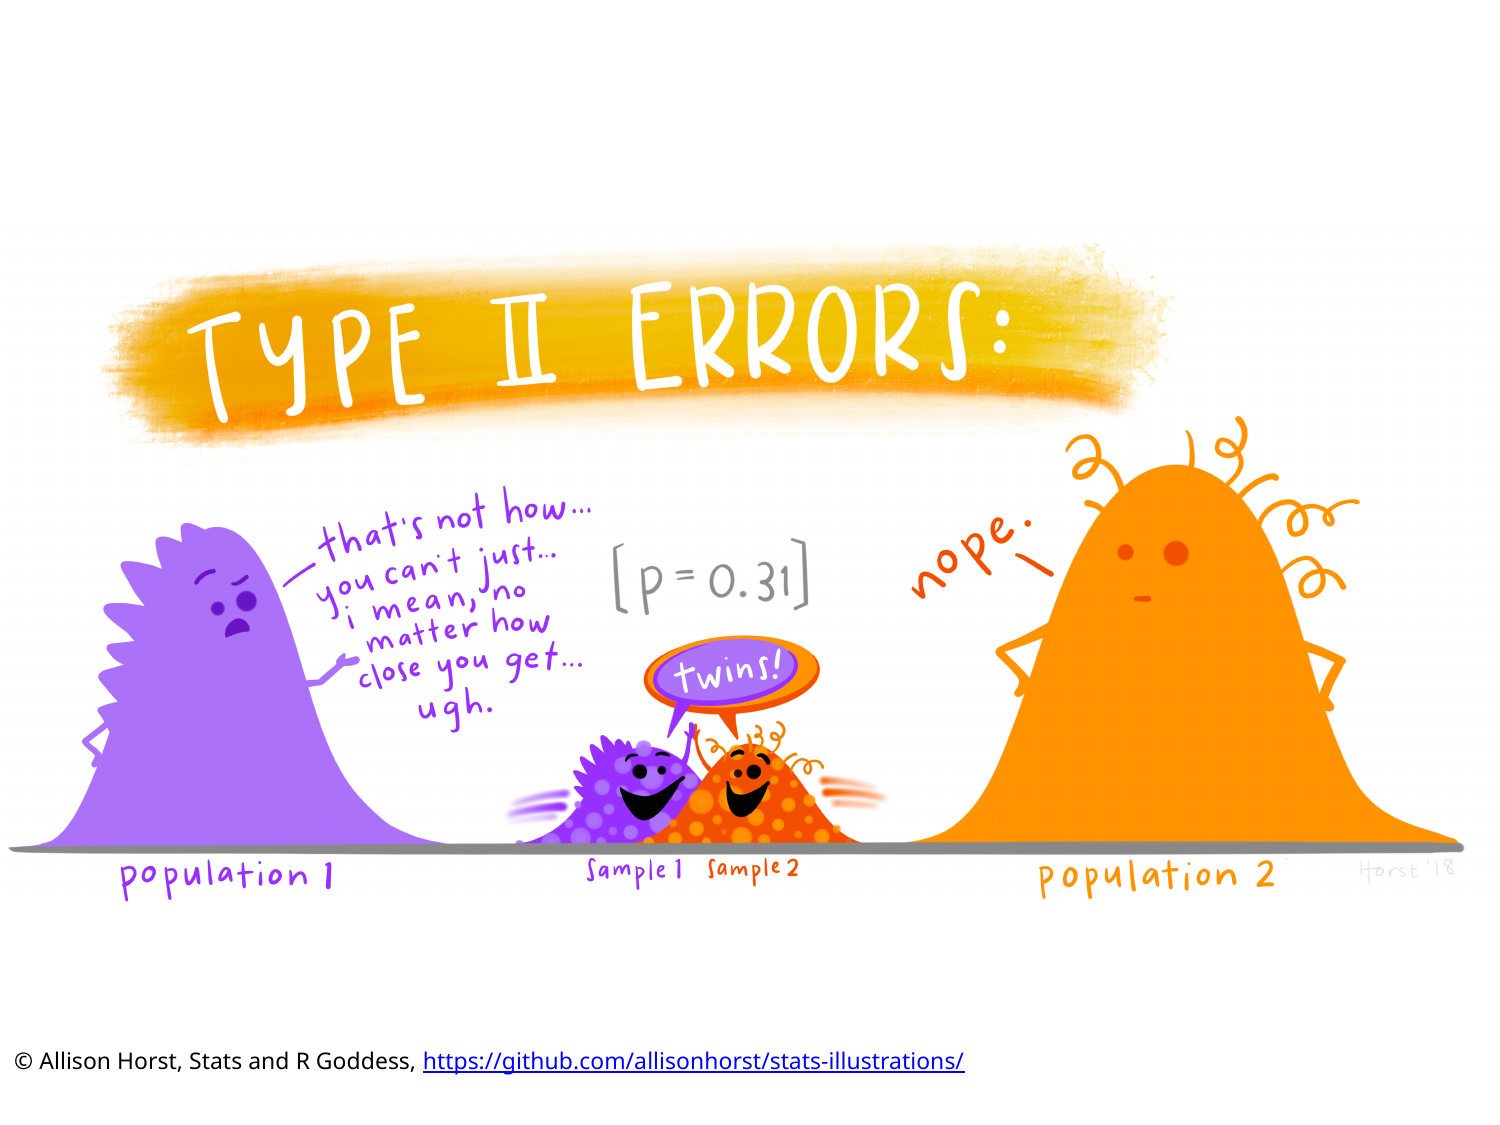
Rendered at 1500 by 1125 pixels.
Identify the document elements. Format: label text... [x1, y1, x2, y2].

picture [0, 215, 1500, 910]
text_box © Allison Horst, Stats and R Goddess, https://github.com/allisonhorst/stats-illustrations/ [0, 1038, 980, 1085]
